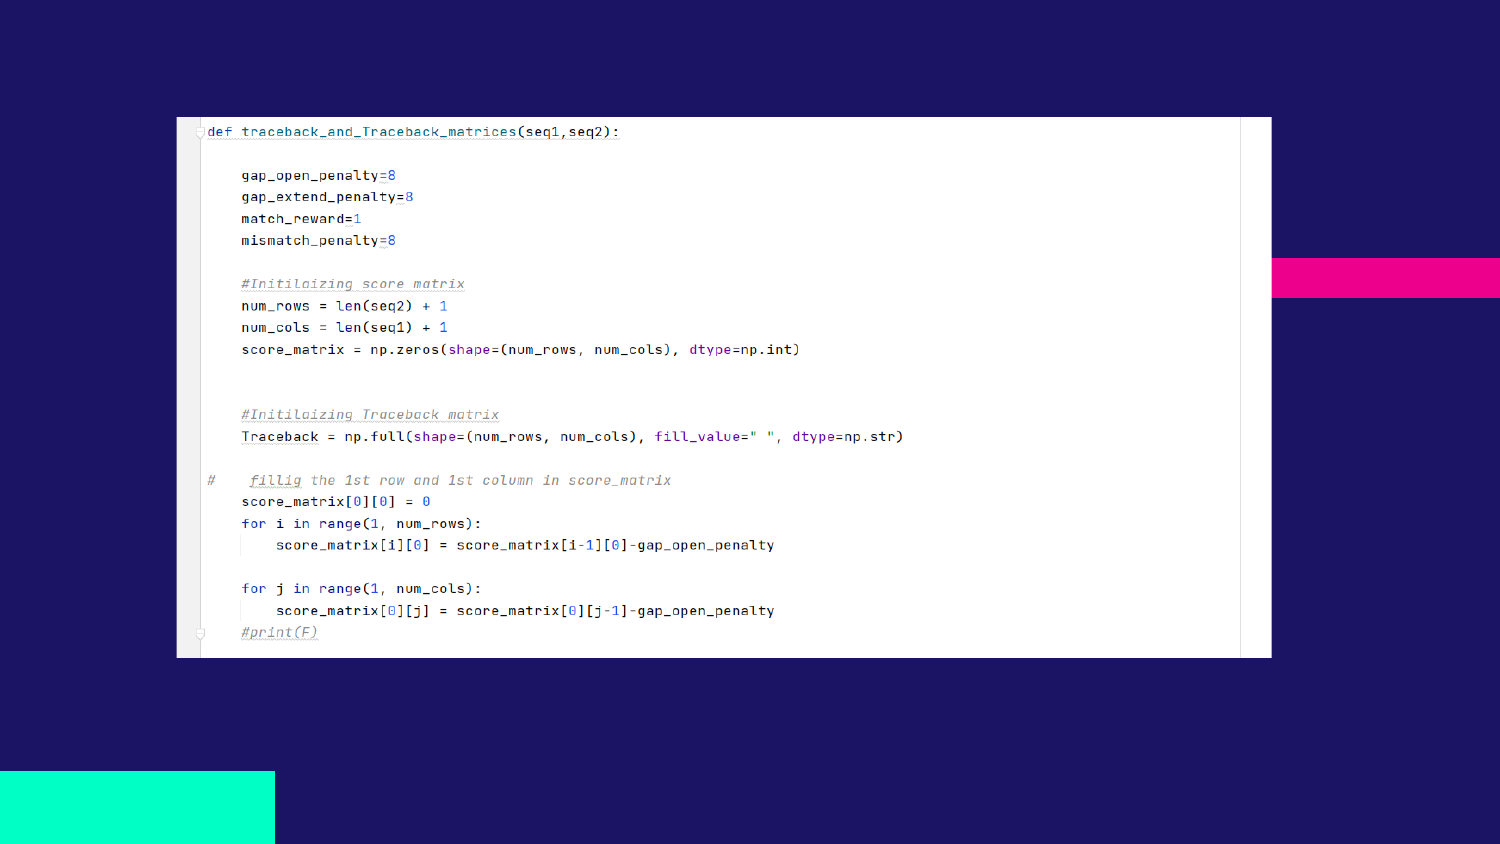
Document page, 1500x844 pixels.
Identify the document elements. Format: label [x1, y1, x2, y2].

picture [176, 117, 1272, 659]
